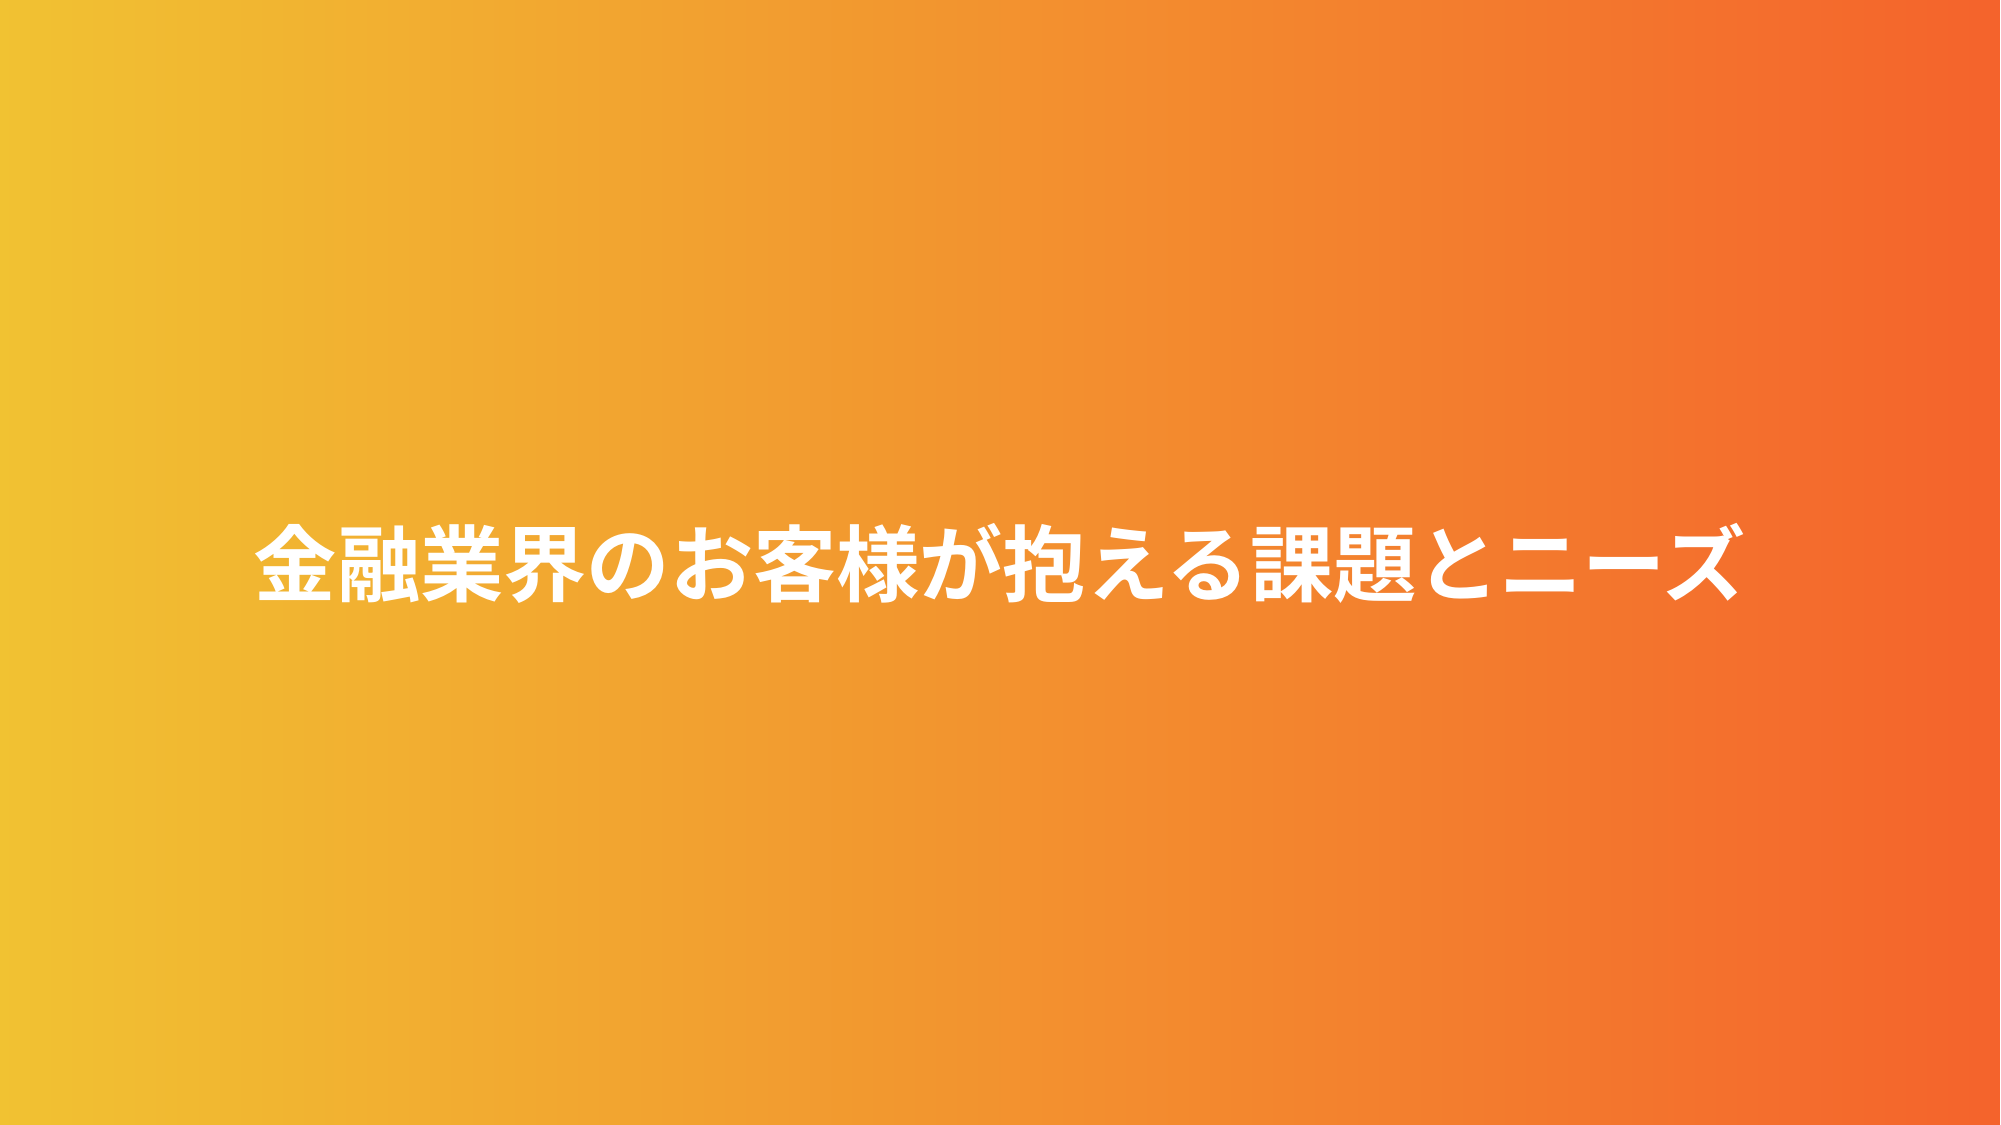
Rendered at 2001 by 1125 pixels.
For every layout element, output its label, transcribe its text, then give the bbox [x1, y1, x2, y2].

text_box [0, 0, 2000, 1125]
text_box 金融業界のお客様が抱える課題とニーズ [77, 491, 1922, 632]
